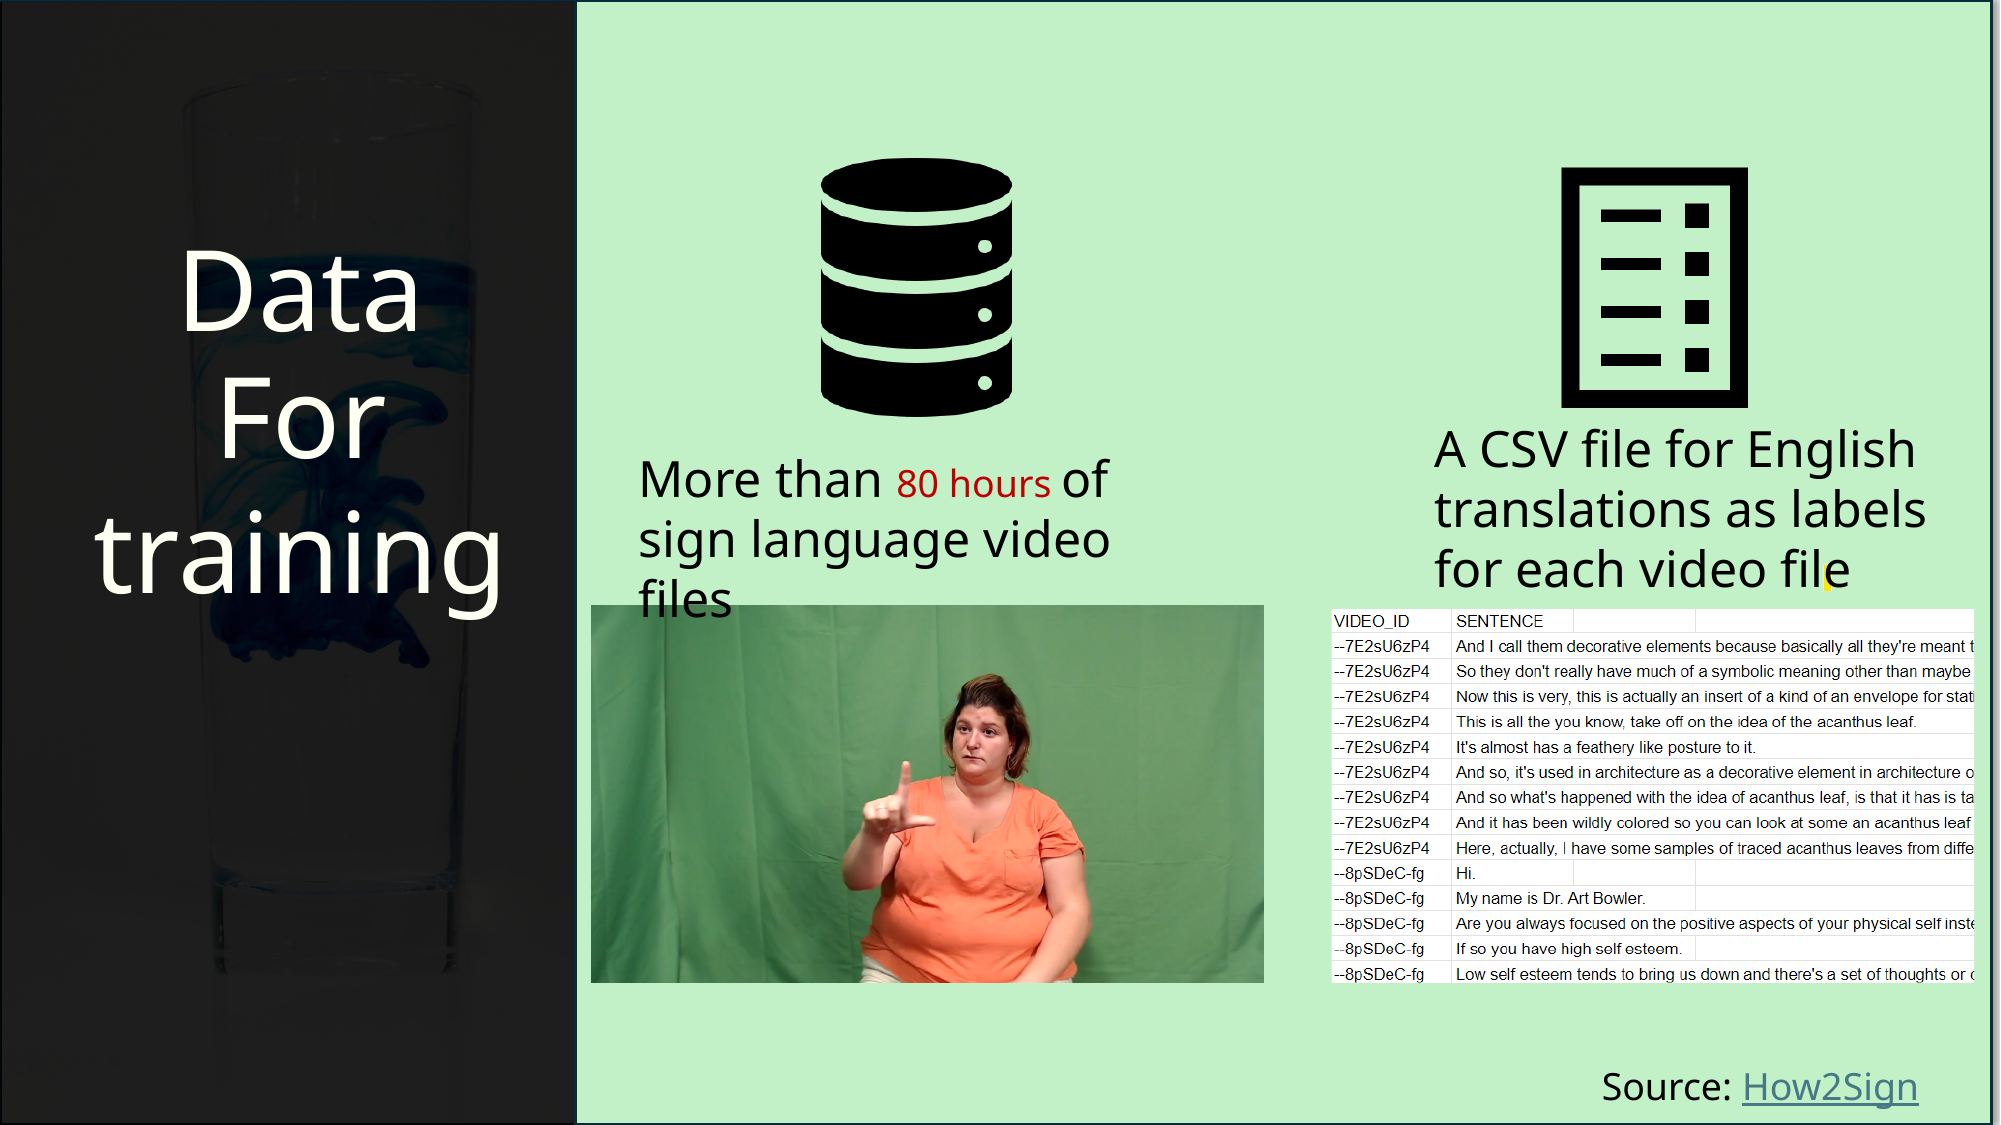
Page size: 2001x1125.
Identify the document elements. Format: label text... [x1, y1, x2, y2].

picture [1331, 564, 1975, 983]
picture [751, 123, 1081, 452]
text_box A CSV file for English translations as labels for each video file [1419, 410, 2000, 605]
picture [1510, 142, 1800, 432]
text_box For training [40, 338, 561, 624]
text_box Source: How2Sign [1587, 1055, 1975, 1121]
text_box More than 80 hours of sign language video files [623, 440, 1208, 603]
text_box Data [33, 211, 569, 362]
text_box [590, 603, 1265, 984]
text_box [0, 0, 574, 1125]
text_box [574, 0, 1993, 1125]
